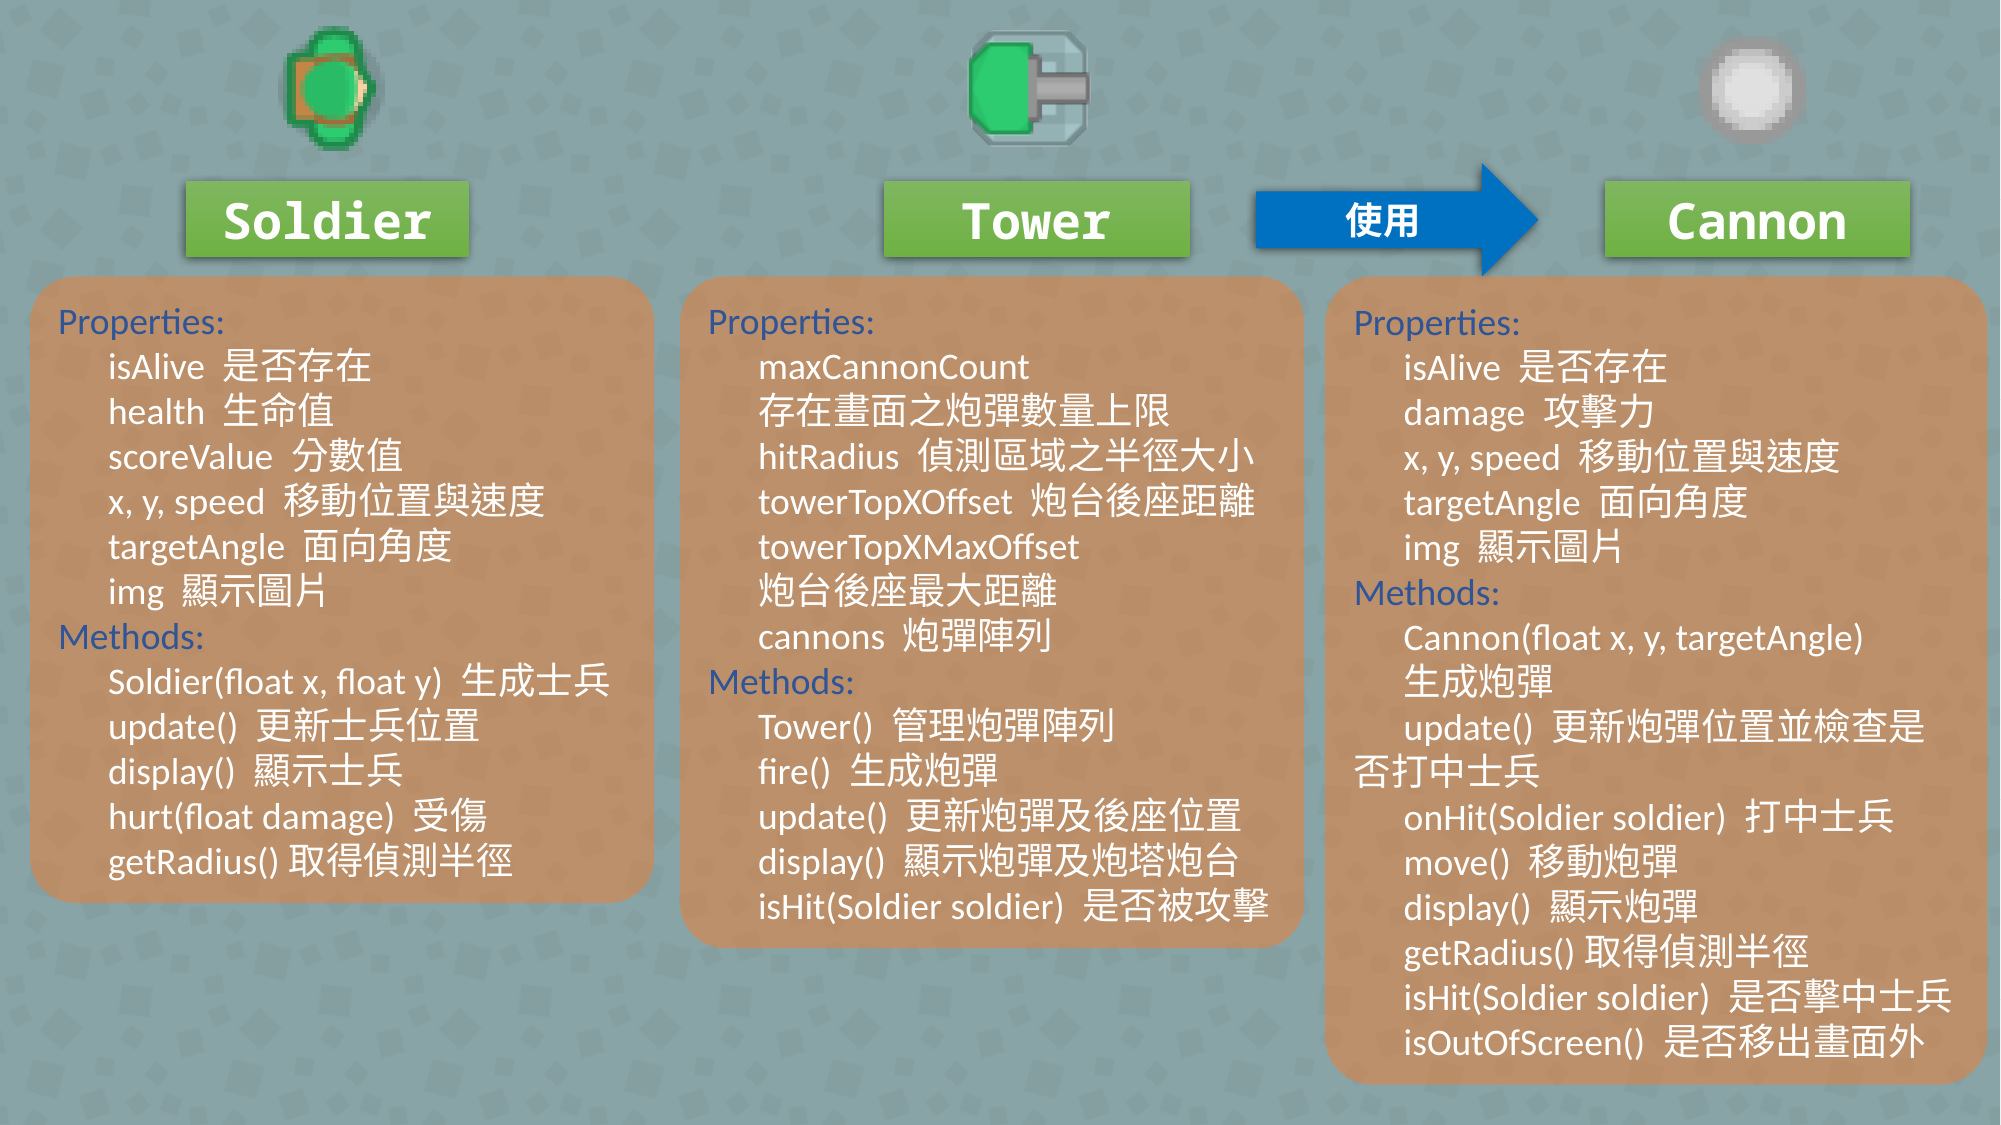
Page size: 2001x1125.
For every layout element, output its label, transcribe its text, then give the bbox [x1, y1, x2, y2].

picture [0, 0, 2001, 1125]
text_box Properties: isAlive 是否存在 health 生命值 scoreValue 分數值 x, y, speed 移動位置與速度 targetAngle 面向角度 img 顯示圖片 Methods: Soldier(float x, float y) 生成士兵 update() 更新士兵位置 display() 顯示士兵 hurt(float damage) 受傷 getRadius()取得偵測半徑 [30, 276, 655, 904]
text_box Tower [884, 181, 1190, 257]
text_box Properties: maxCannonCount 存在畫面之炮彈數量上限 hitRadius 偵測區域之半徑大小 towerTopXOffset 炮台後座距離 towerTopXMaxOffset 炮台後座最大距離 cannons 炮彈陣列 Methods: Tower() 管理炮彈陣列 fire() 生成炮彈 update() 更新炮彈及後座位置 display() 顯示炮彈及炮塔炮台 isHit(Soldier soldier) 是否被攻擊 [679, 276, 1305, 949]
text_box Properties: isAlive 是否存在 damage 攻擊力 x, y, speed 移動位置與速度 targetAngle 面向角度 img 顯示圖片 Methods: Cannon(float x, y, targetAngle) 生成炮彈 update() 更新炮彈位置並檢查是 否打中士兵 onHit(Soldier soldier) 打中士兵 move() 移動炮彈 display() 顯示炮彈 getRadius()取得偵測半徑 isHit(Soldier soldier) 是否擊中士兵 isOutOfScreen() 是否移出畫面外 [1324, 276, 1988, 1085]
text_box Soldier [185, 181, 469, 257]
text_box 使用 [1256, 162, 1539, 276]
text_box Cannon [1605, 181, 1911, 257]
